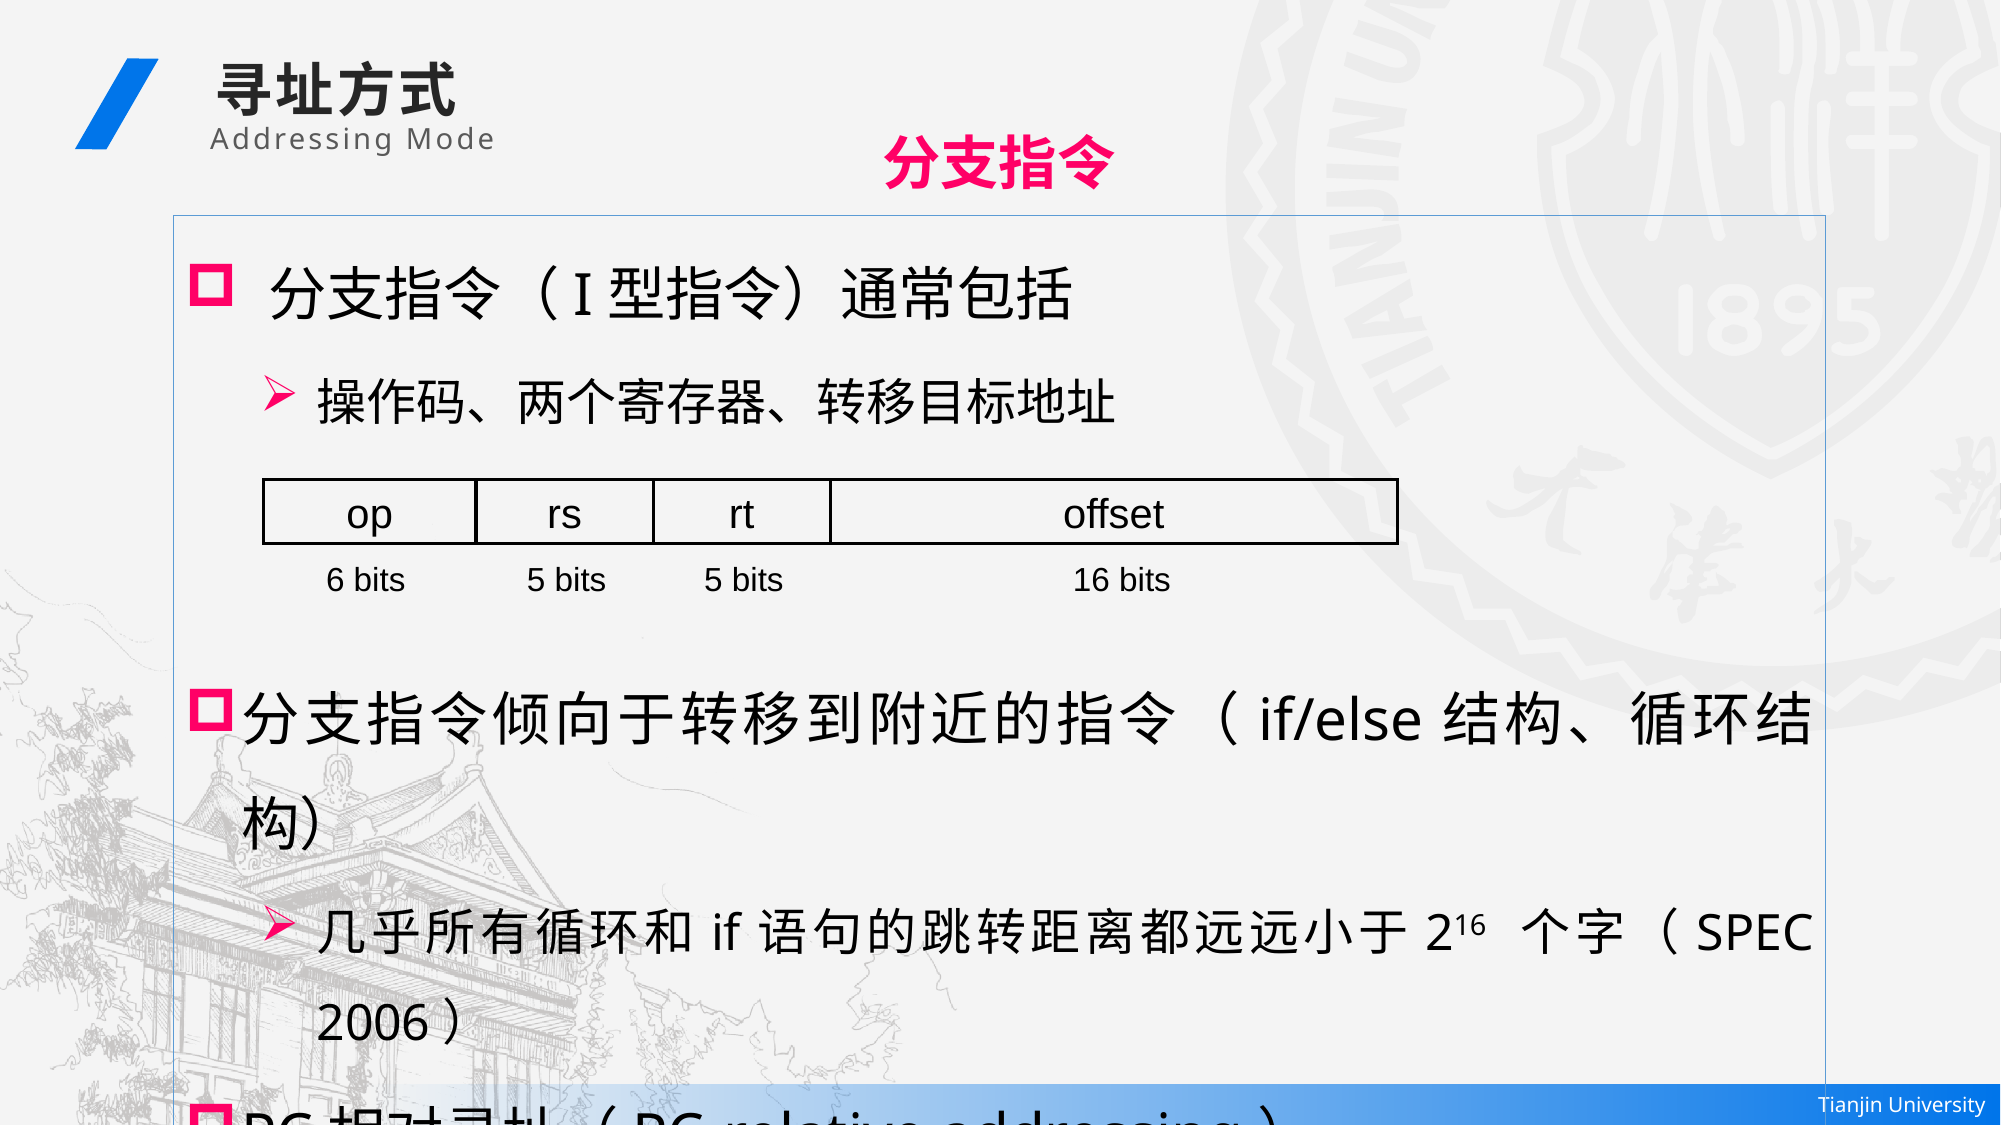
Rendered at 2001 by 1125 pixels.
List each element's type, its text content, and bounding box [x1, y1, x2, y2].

text_box [74, 98, 104, 150]
text_box 分支指令 [766, 127, 1232, 208]
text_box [263, 479, 1398, 606]
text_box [104, 45, 569, 164]
text_box 分支指令（I型指令）通常包括 操作码、两个寄存器、转移目标地址 分支指令倾向于转移到附近的指令（if/else结构、循环结构） 几乎所有循环和if语句的跳转距离都远远小于216 个字（SPEC 2006） PC相对寻址（PC-relative addressing） 目标地址 = (PC + 4) + (offset << 2) [173, 215, 1826, 1125]
